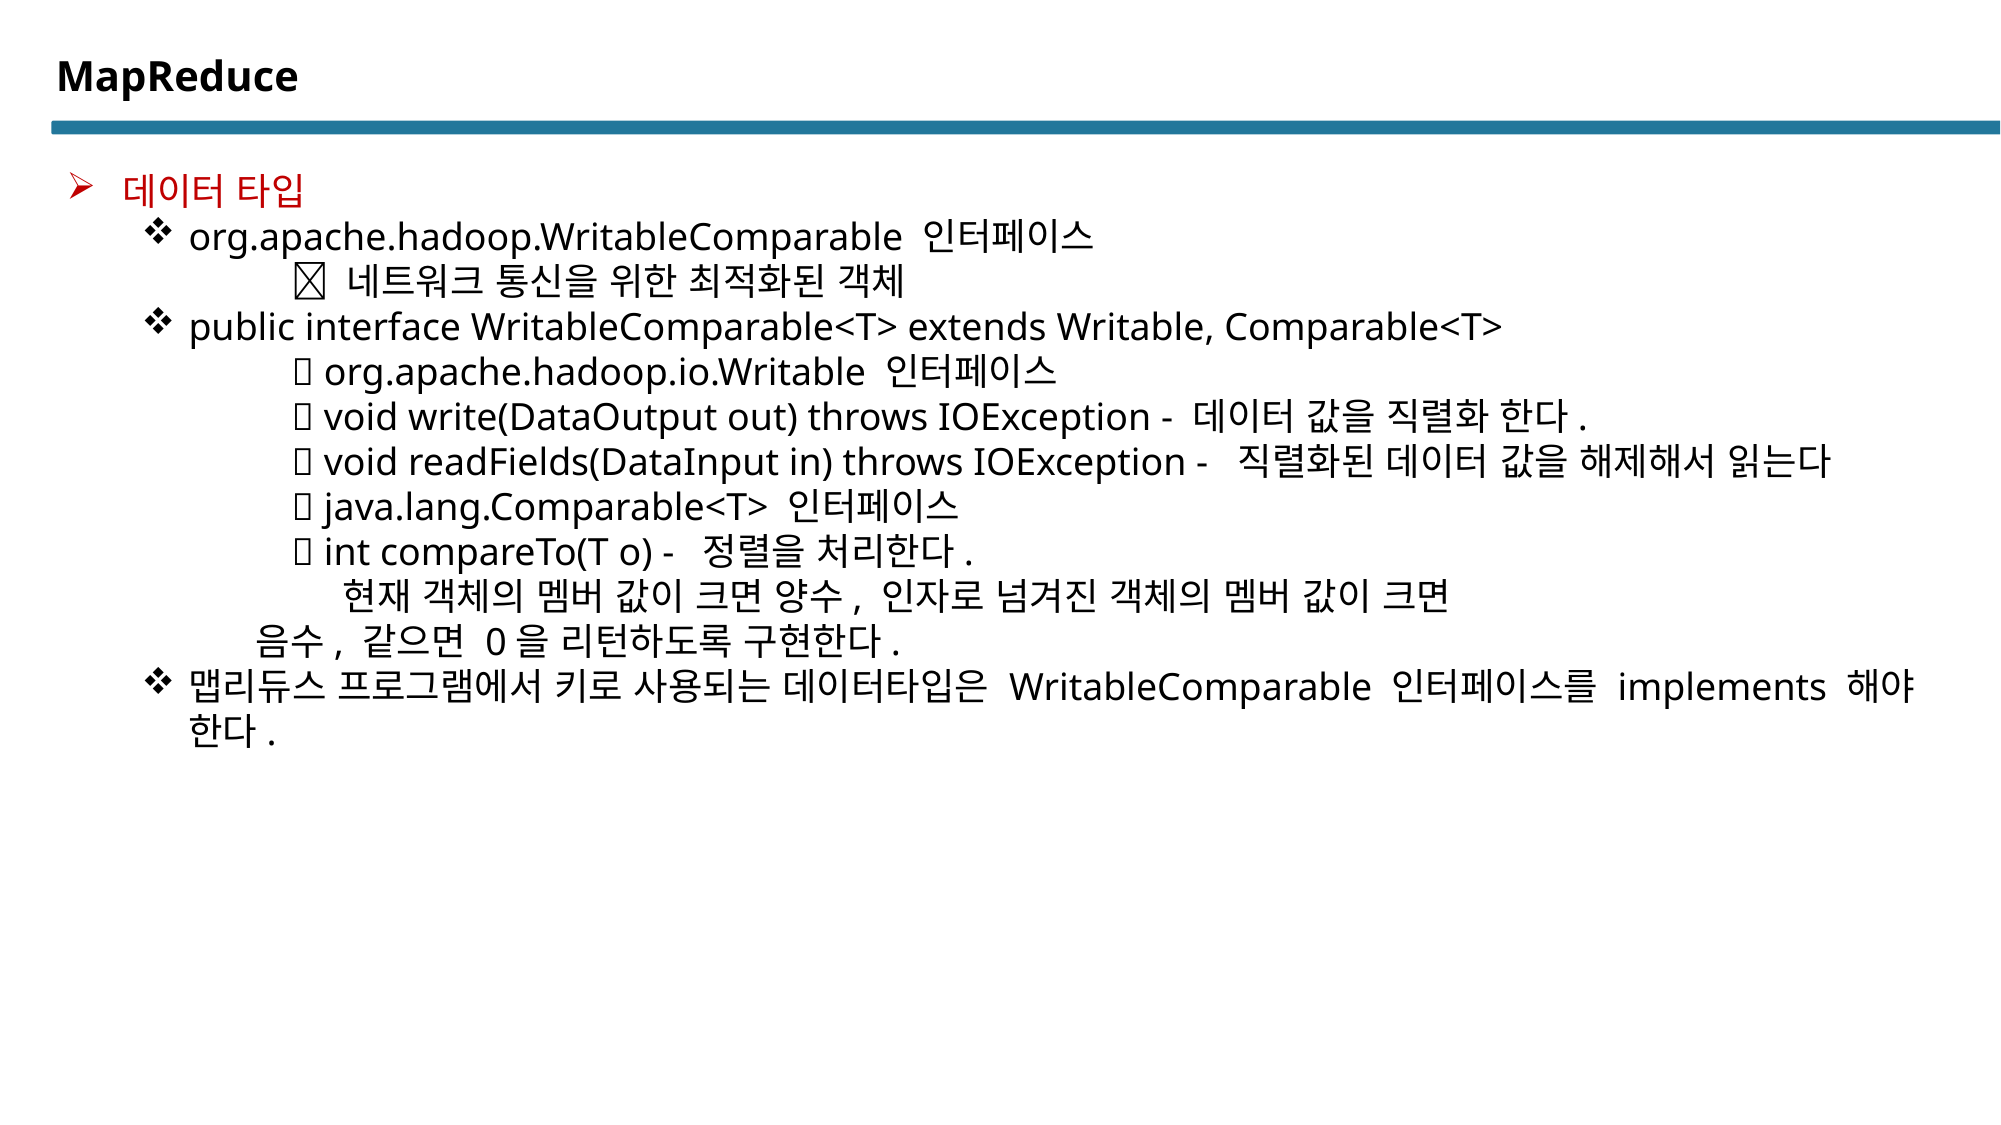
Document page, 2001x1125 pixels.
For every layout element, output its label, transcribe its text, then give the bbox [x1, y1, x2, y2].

title MapReduce [40, 47, 1842, 119]
text_box 데이터 타입 org.apache.hadoop.WritableComparable 인터페이스  네트워크 통신을 위한 최적화된 객체 public interface WritableComparable<T> extends Writable, Comparable<T>  org.apache.hadoop.io.Writable 인터페이스  void write(DataOutput out) throws IOException - 데이터 값을 직렬화 한다.  void readFields(DataInput in) throws IOException - 직렬화된 데이터 값을 해제해서 읽는다  java.lang.Comparable<T> 인터페이스  int compareTo(T o) - 정렬을 처리한다. 현재 객체의 멤버 값이 크면 양수, 인자로 넘겨진 객체의 멤버 값이 크면 음수, 같으면 0을 리턴하도록 구현한다. 맵리듀스 프로그램에서 키로 사용되는 데이터타입은 WritableComparable 인터페이스를 implements 해야 한다. [51, 160, 1943, 761]
